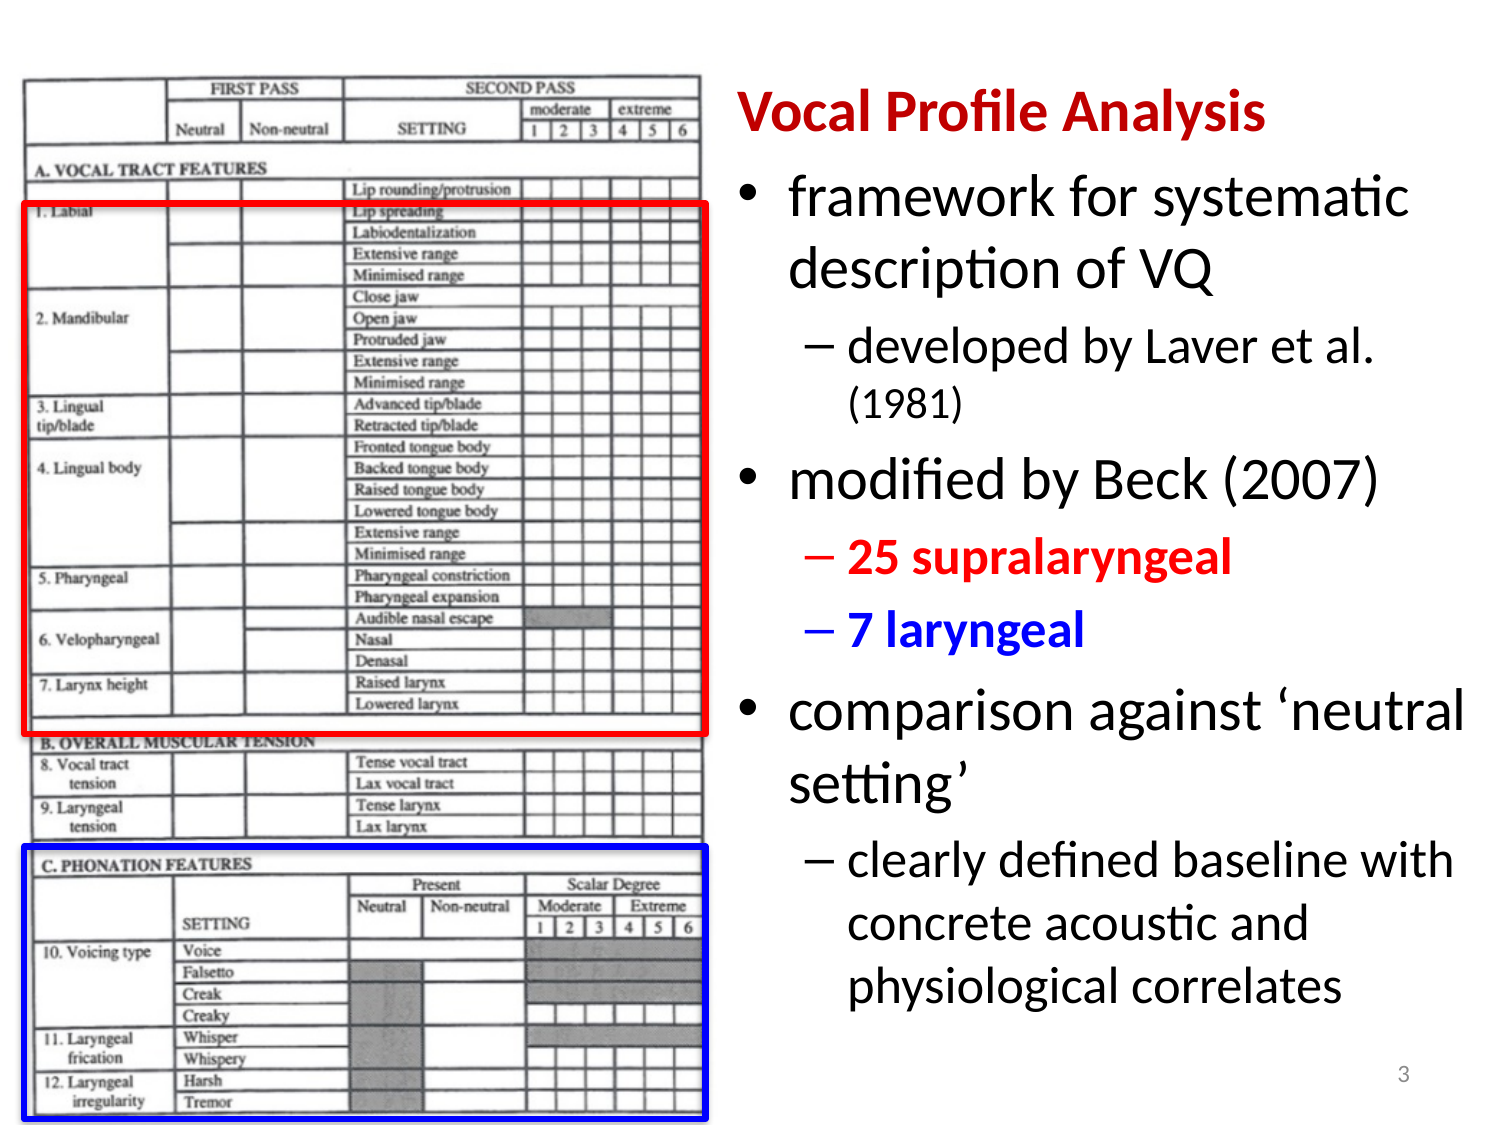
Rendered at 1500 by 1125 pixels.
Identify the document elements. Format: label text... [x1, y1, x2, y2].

list Vocal Profile Analysis framework for systematic description of VQ developed by Laver et al. (1981) modified by Beck (2007) 25 supralaryngeal 7 laryngeal comparison against ‘neutral setting’ clearly defined baseline with concrete acoustic and physiological correlates [722, 63, 1500, 1043]
slide_number 3 [1074, 1042, 1425, 1103]
picture [8, 63, 718, 1125]
